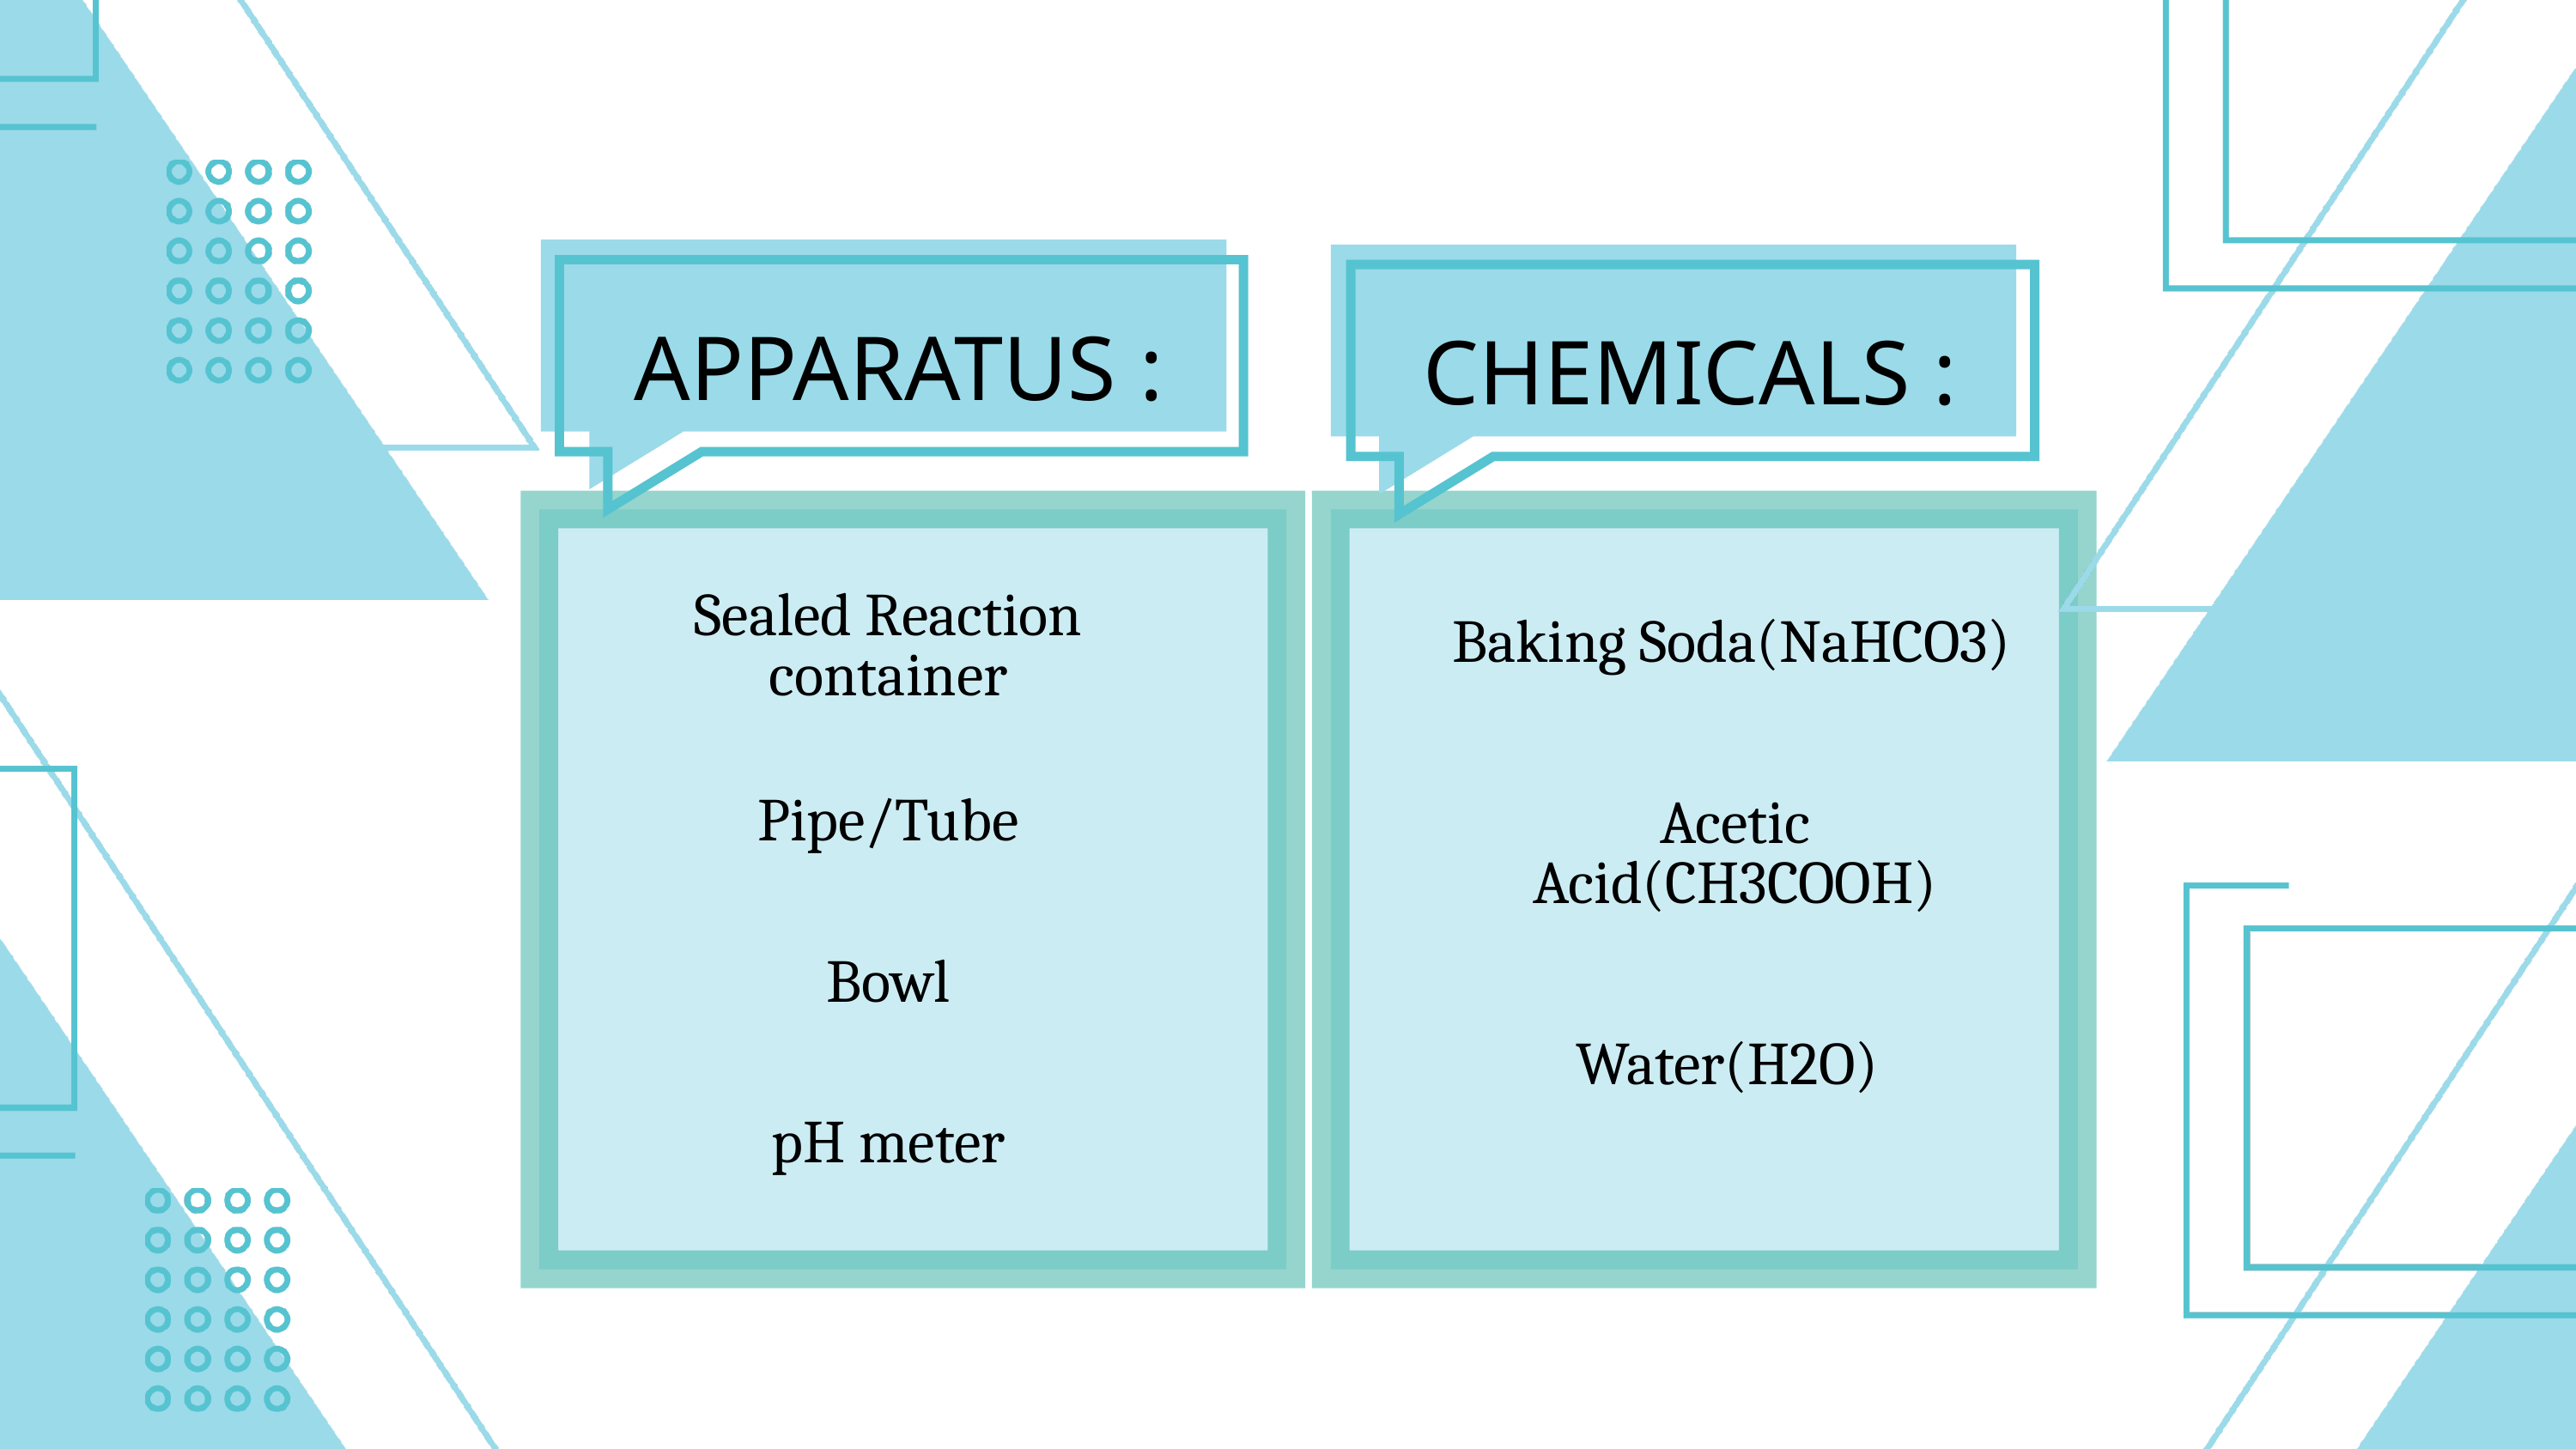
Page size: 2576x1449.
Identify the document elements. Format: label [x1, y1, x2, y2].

text_box [2057, 0, 2576, 761]
text_box [540, 239, 1227, 490]
text_box [1350, 264, 2035, 515]
text_box [559, 259, 1244, 510]
text_box [1330, 244, 2017, 494]
text_box [0, 0, 540, 600]
text_box [0, 689, 519, 1449]
text_box [2078, 849, 2576, 1449]
text_box [1330, 509, 2079, 1270]
text_box [538, 509, 1287, 1270]
